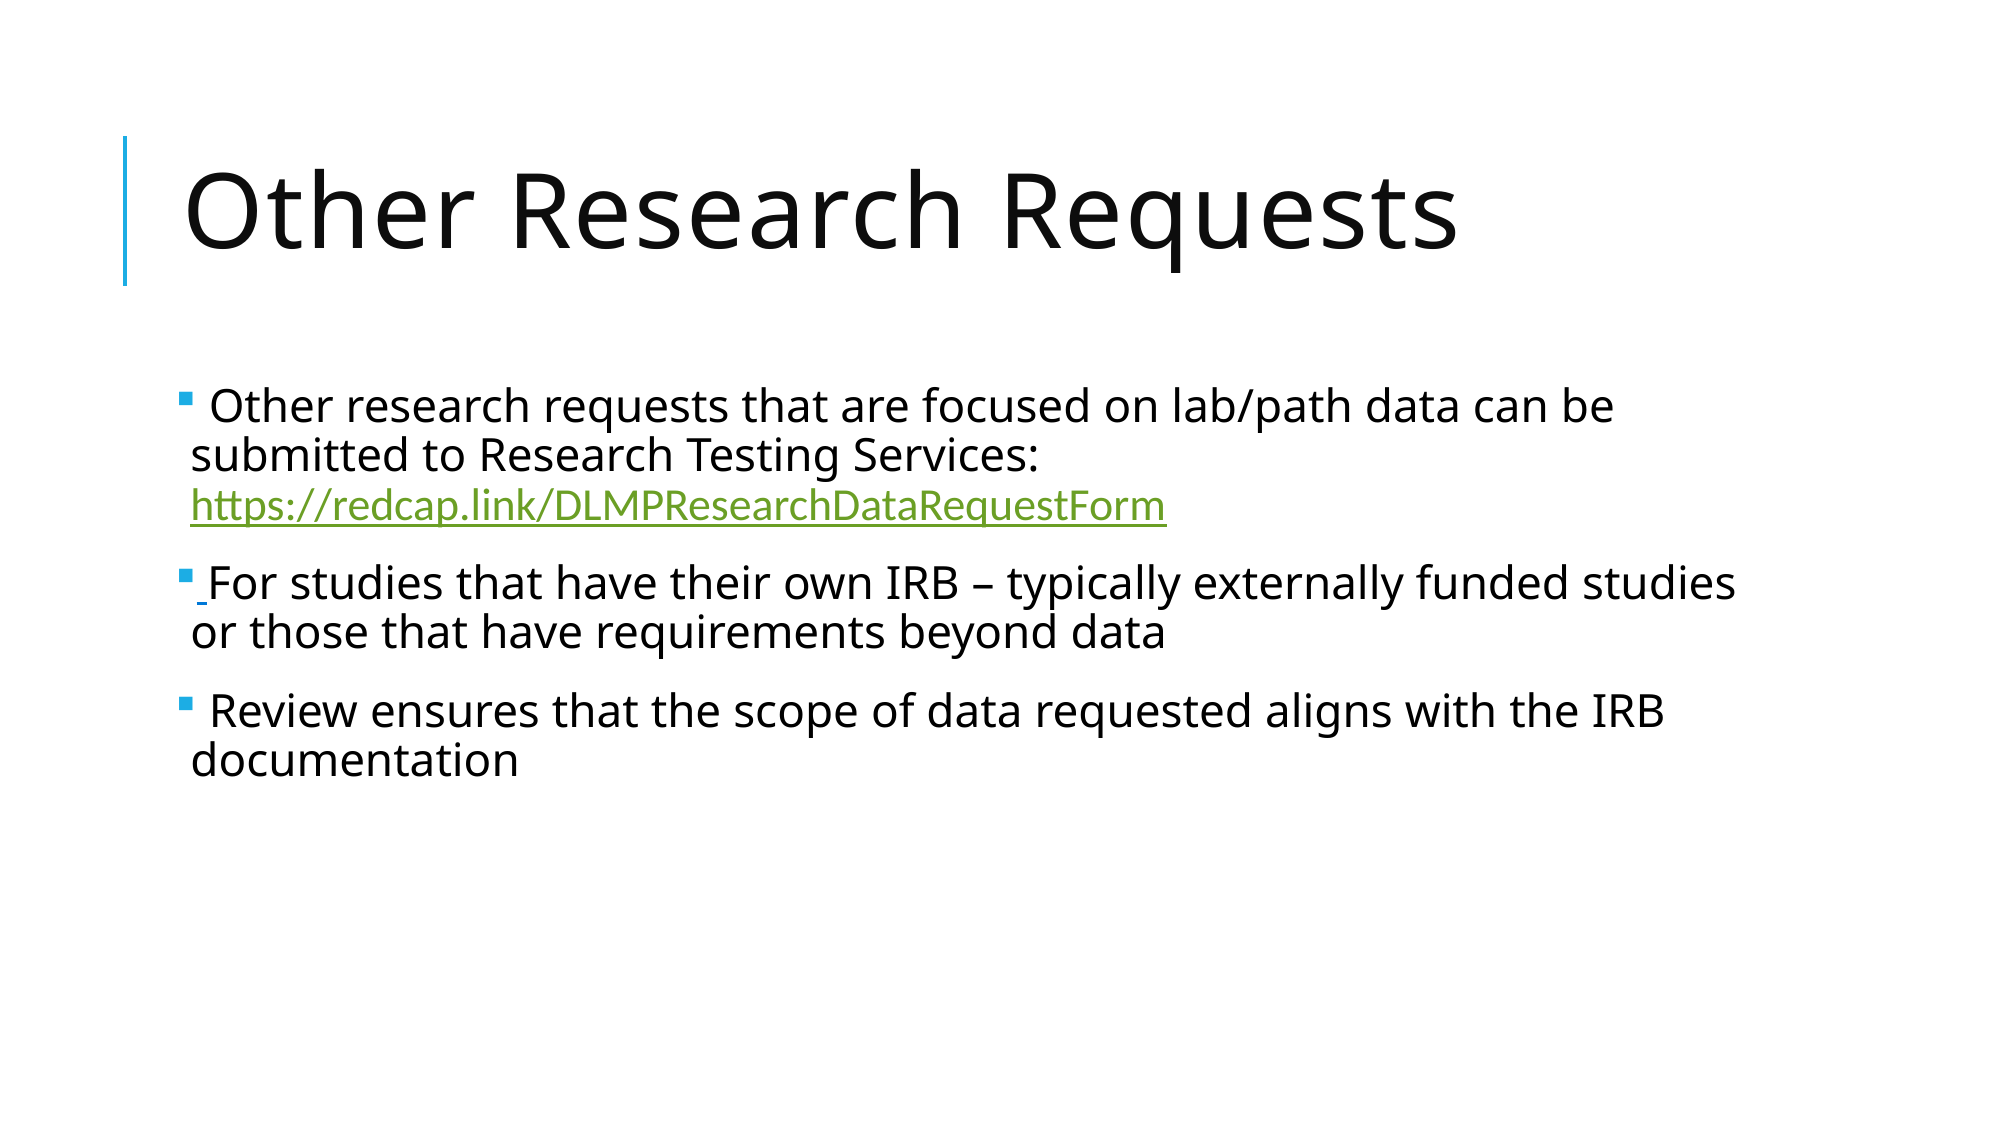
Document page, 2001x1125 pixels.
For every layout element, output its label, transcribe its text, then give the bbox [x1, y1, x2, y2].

title Other Research Requests [168, 96, 1763, 342]
list Other research requests that are focused on lab/path data can be submitted to Research Testing Services: https://redcap.link/DLMPResearchDataRequestForm For studies that have their own IRB – typically externally funded studies or those that have requirements beyond data Review ensures that the scope of data requested aligns with the IRB documentation [168, 375, 1763, 1035]
